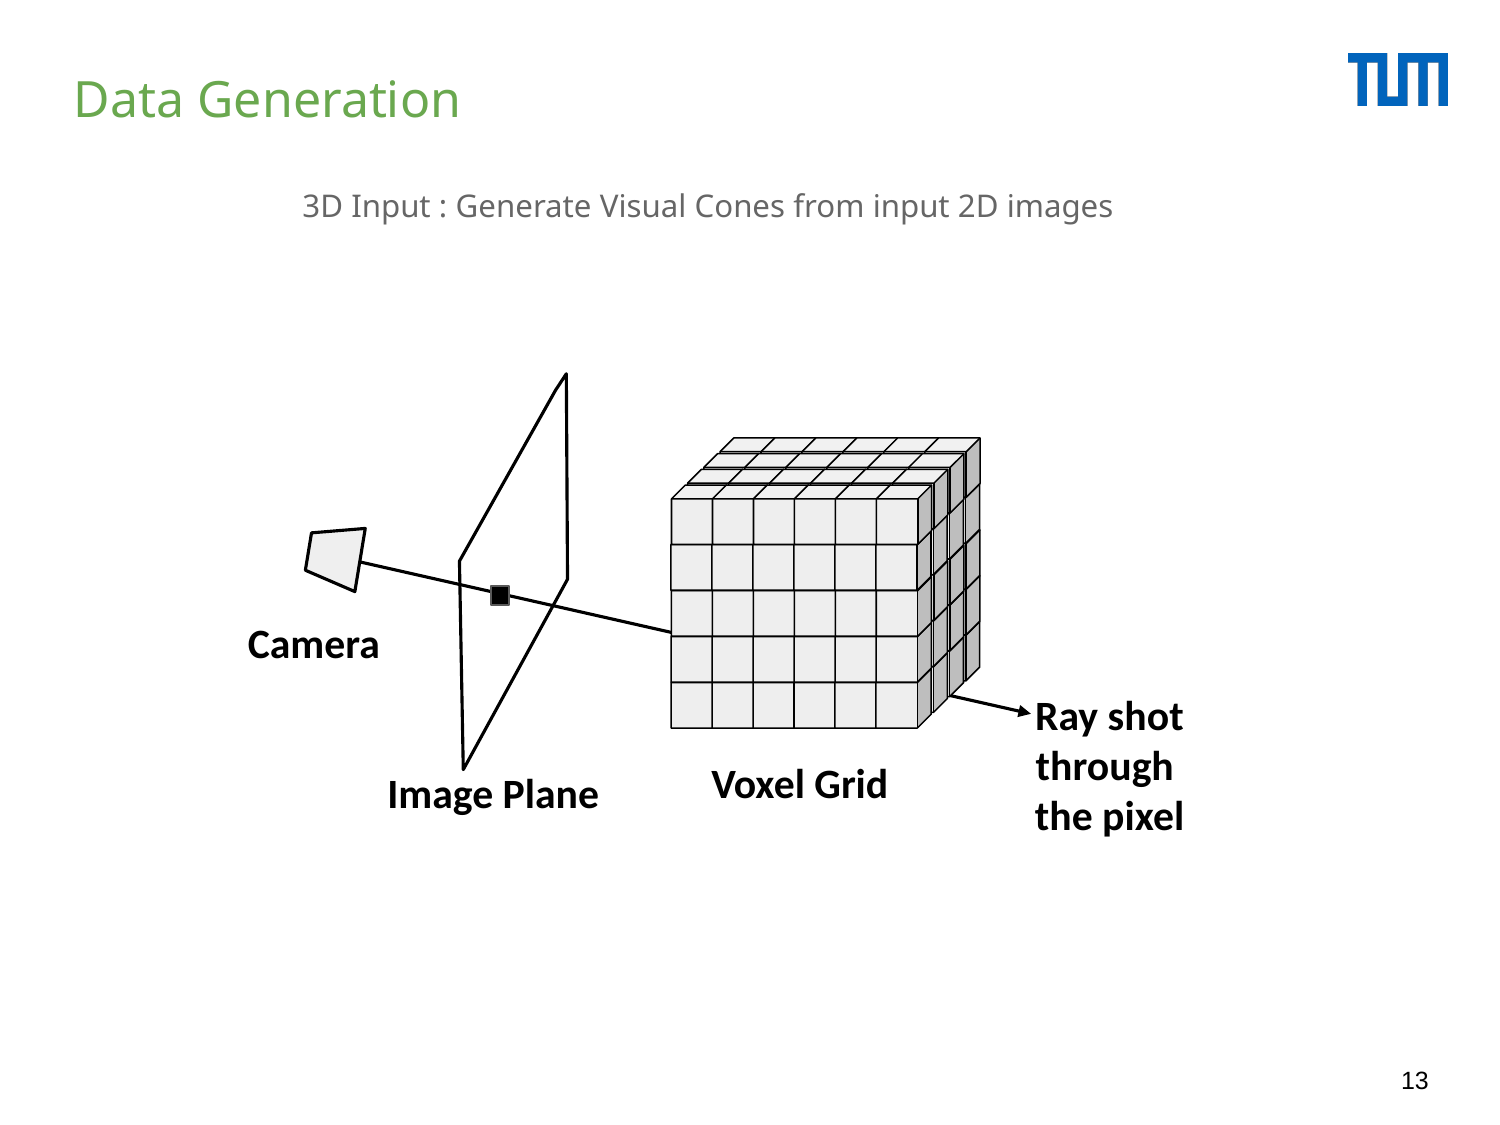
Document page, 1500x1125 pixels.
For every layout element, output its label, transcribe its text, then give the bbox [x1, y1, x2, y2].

text_box Image Plane [364, 768, 622, 817]
text_box Ray shot through the pixel [947, 740, 1272, 788]
slide_number ‹#› [1351, 1056, 1444, 1116]
text_box [462, 722, 490, 768]
text_box [460, 373, 568, 559]
picture [1348, 53, 1448, 106]
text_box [670, 437, 981, 729]
title Data Generation [58, 60, 1235, 120]
text_box Voxel Grid [696, 741, 929, 790]
text_box [305, 528, 366, 591]
text_box Camera [232, 601, 353, 650]
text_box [985, 561, 1032, 715]
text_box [358, 561, 665, 715]
text_box 3D Input : Generate Visual Cones from input 2D images [53, 148, 1364, 253]
